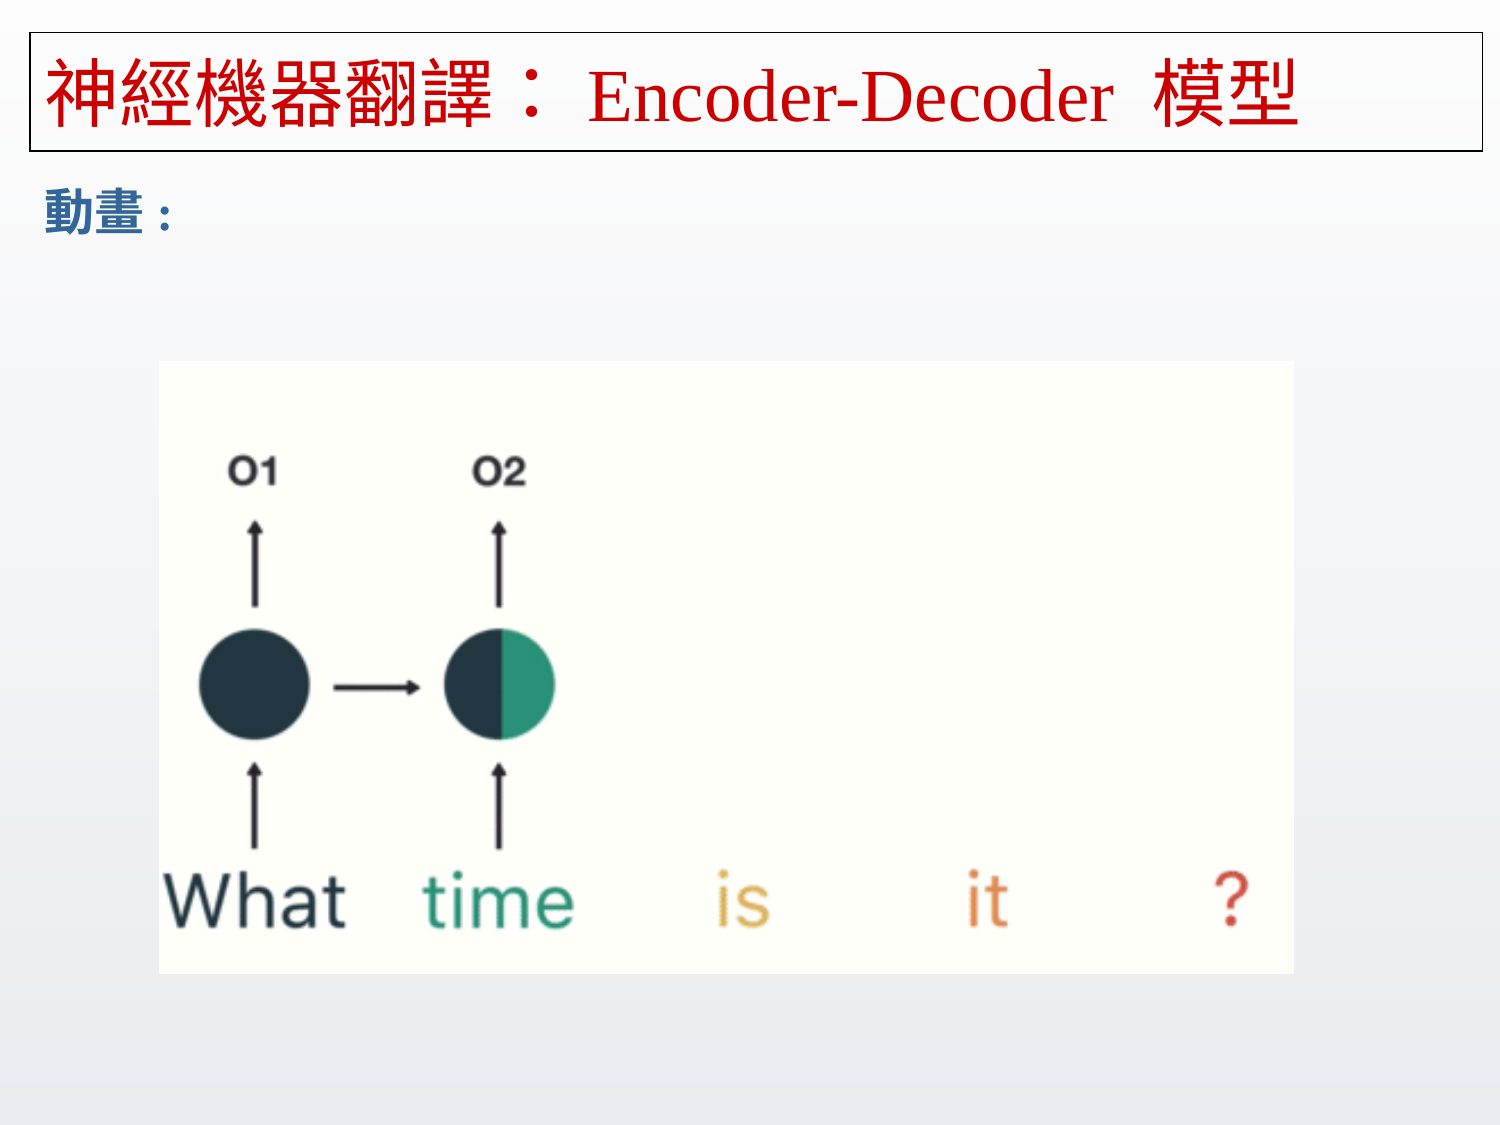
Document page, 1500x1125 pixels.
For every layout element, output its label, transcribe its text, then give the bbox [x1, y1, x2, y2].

list 動畫: [29, 172, 1483, 1059]
title 神經機器翻譯：Encoder-Decoder 模型 [29, 32, 1483, 152]
picture [159, 361, 1294, 975]
